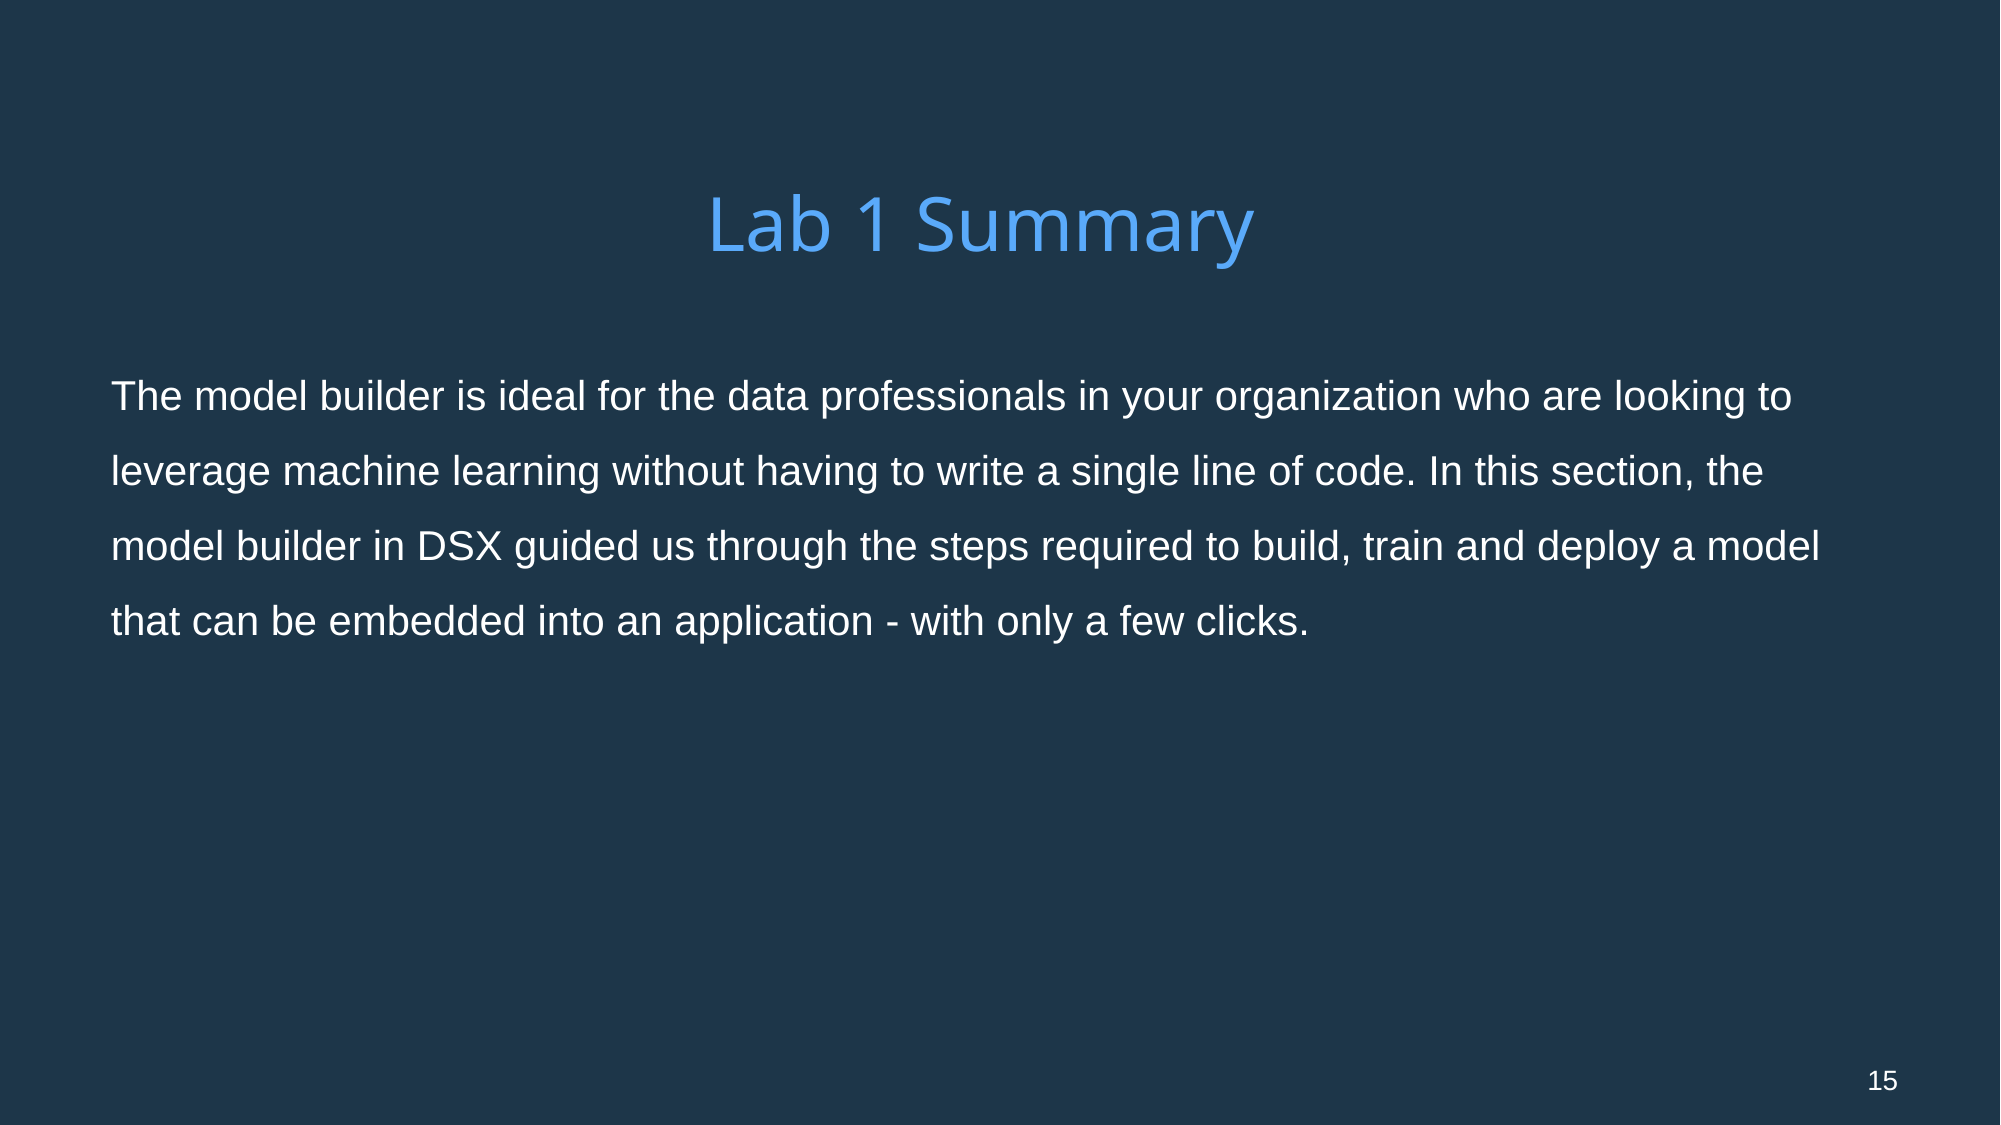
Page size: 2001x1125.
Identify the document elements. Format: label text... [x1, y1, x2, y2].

slide_number 15 [1433, 1046, 1900, 1100]
title Lab 1 Summary [140, 143, 1841, 300]
text_box The model builder is ideal for the data professionals in your organization who are looking to leverage machine learning without having to write a single line of code. In this section, the model builder in DSX guided us through the steps required to build, train and deploy a model that can be embedded into an application - with only a few clicks. [96, 336, 1900, 696]
